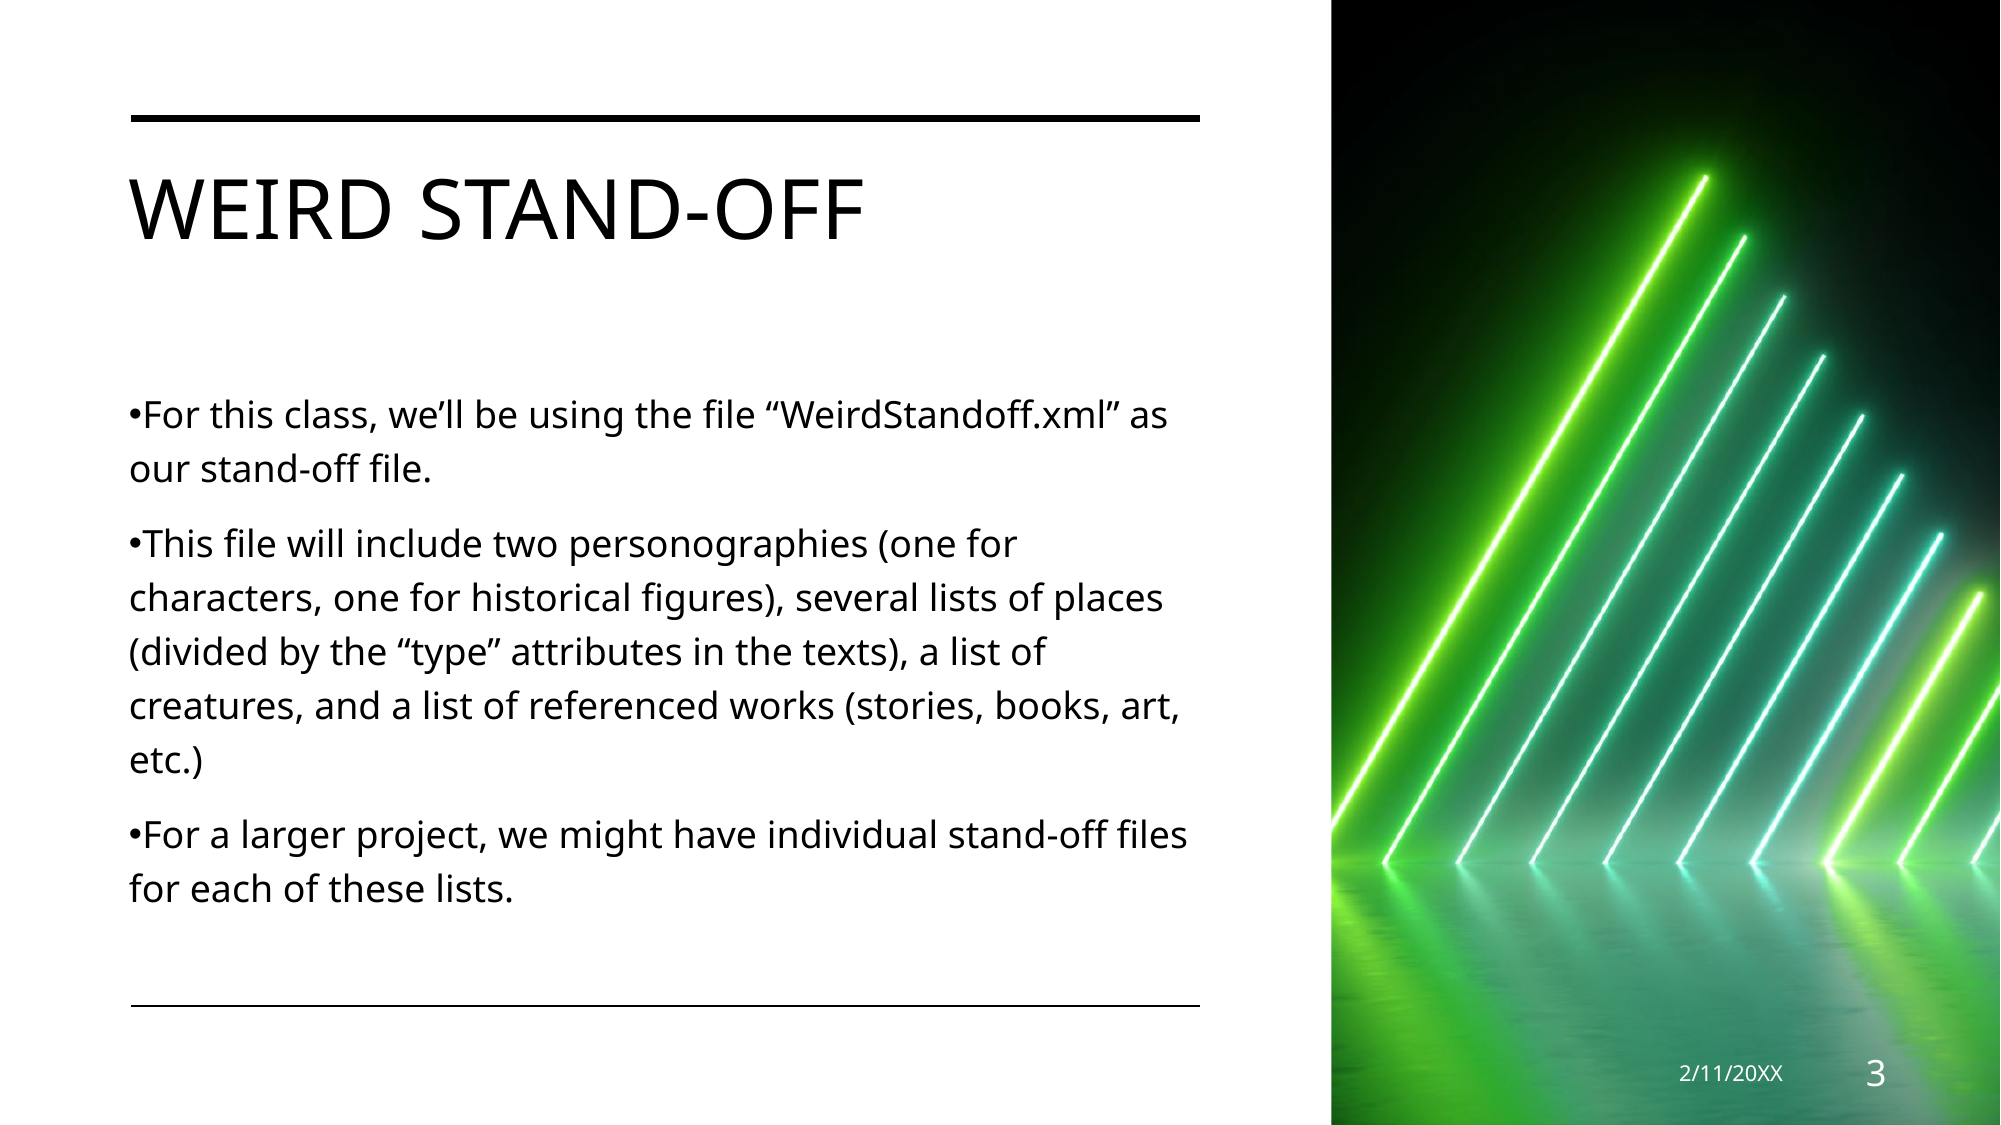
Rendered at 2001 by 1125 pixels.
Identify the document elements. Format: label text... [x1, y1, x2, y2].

text_box [0, 0, 1331, 1125]
picture [1331, 0, 2000, 1125]
list For this class, we’ll be using the file “WeirdStandoff.xml” as our stand-off file. This file will include two personographies (one for characters, one for historical figures), several lists of places (divided by the “type” attributes in the texts), a list of creatures, and a list of referenced works (stories, books, art, etc.) For a larger project, we might have individual stand-off files for each of these lists. [114, 375, 1225, 974]
title Weird Stand-off [113, 148, 1213, 375]
